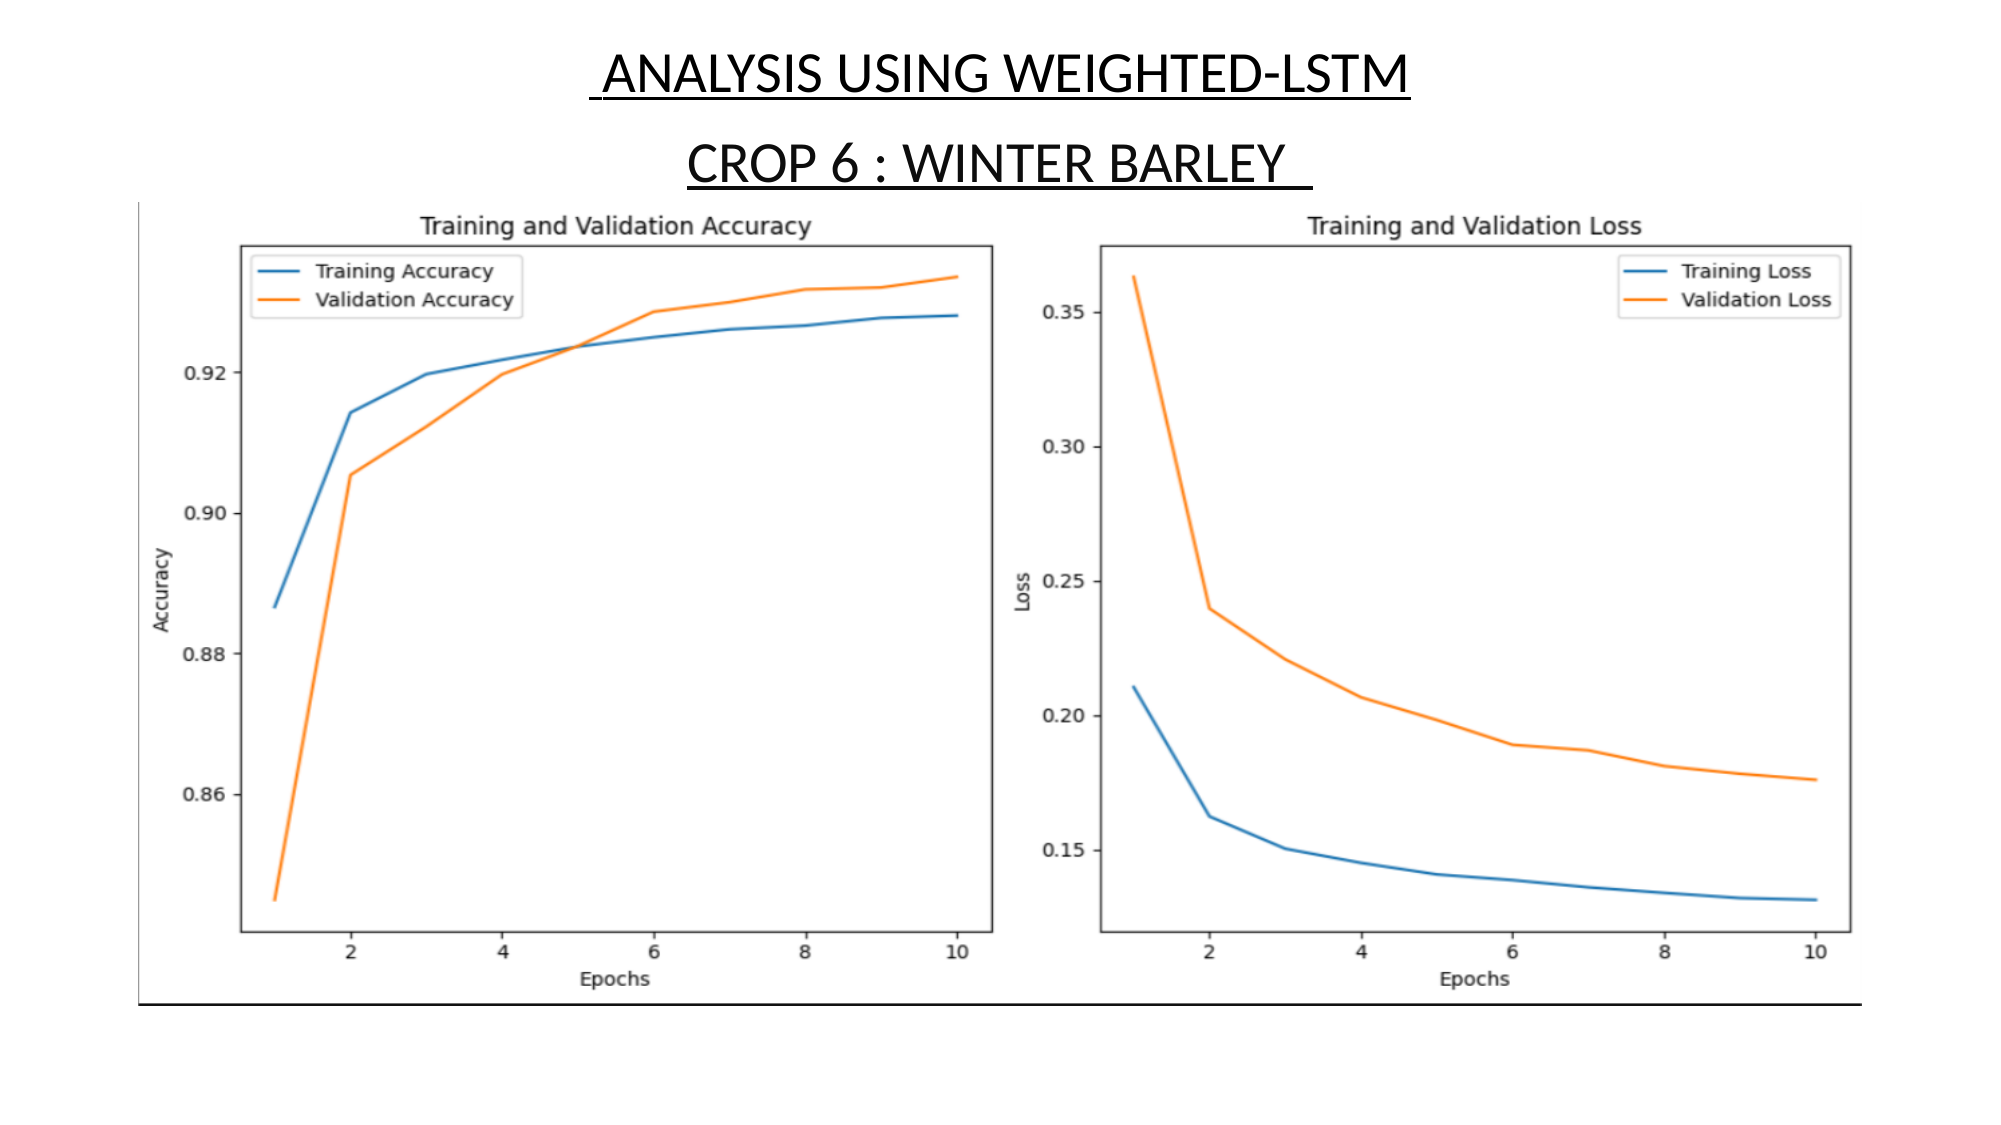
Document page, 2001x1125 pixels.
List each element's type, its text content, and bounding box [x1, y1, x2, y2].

title CROP 6 : WINTER BARLEY [0, 129, 2000, 203]
text_box ANALYSIS USING WEIGHTED-LSTM [0, 19, 2000, 93]
picture [138, 202, 1862, 1006]
